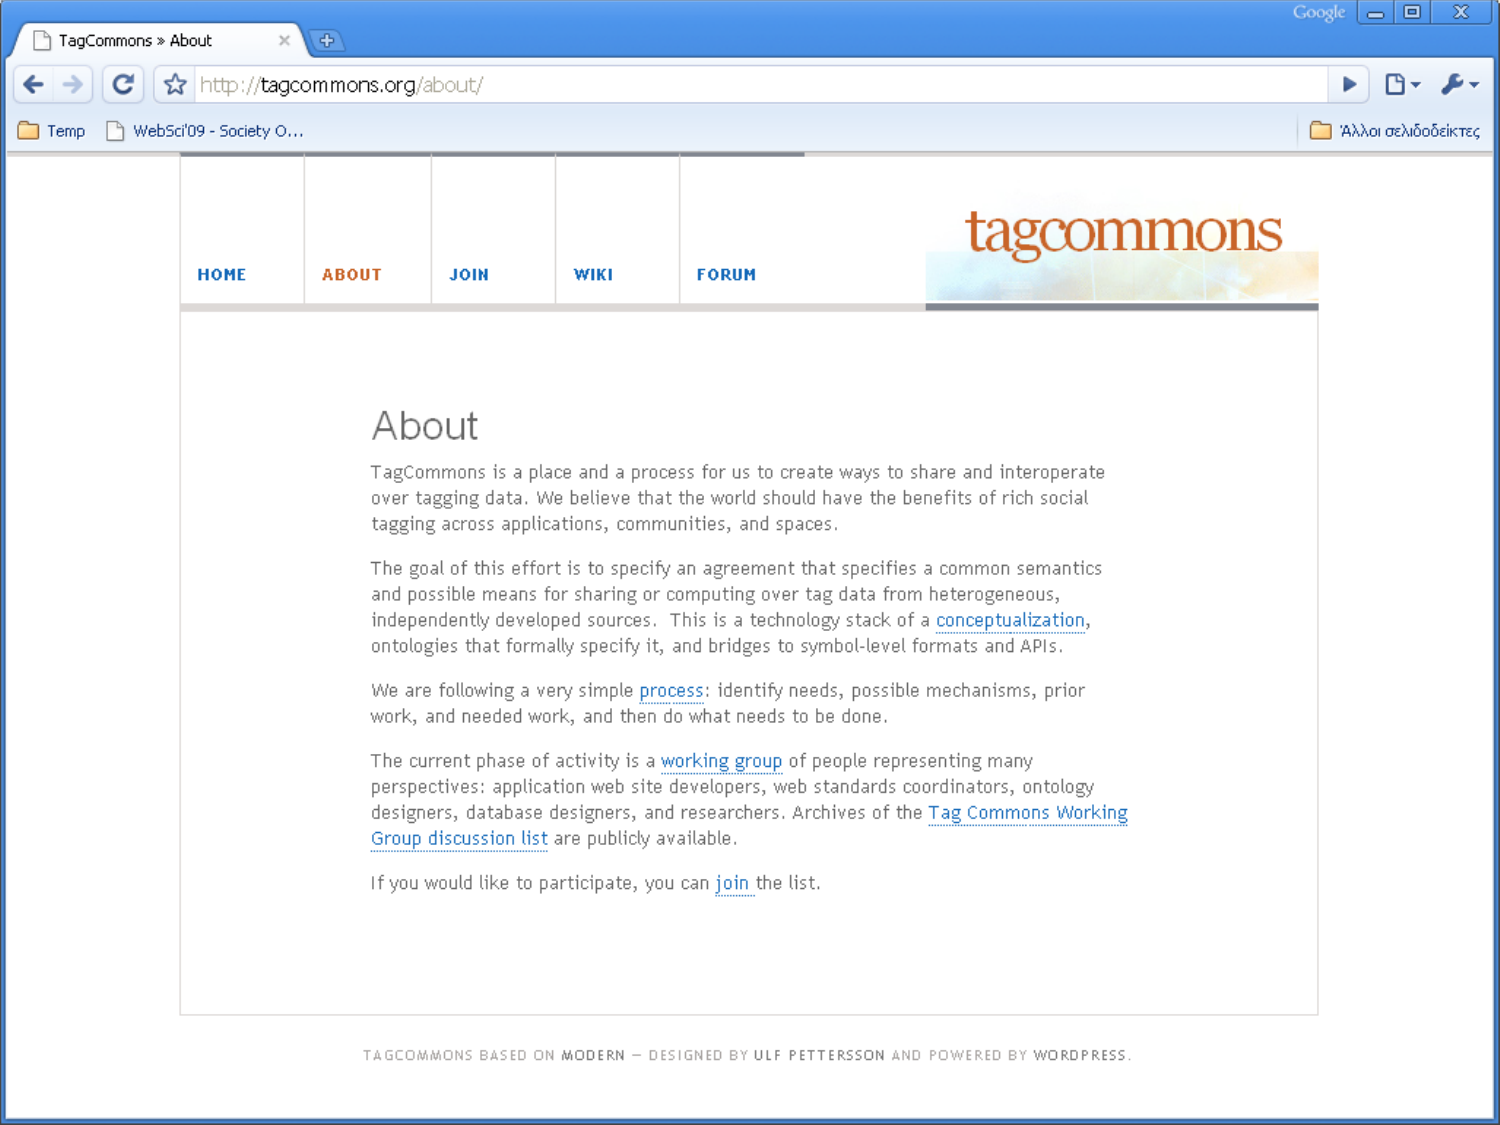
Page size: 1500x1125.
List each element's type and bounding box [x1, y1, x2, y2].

list [0, 0, 1500, 1125]
